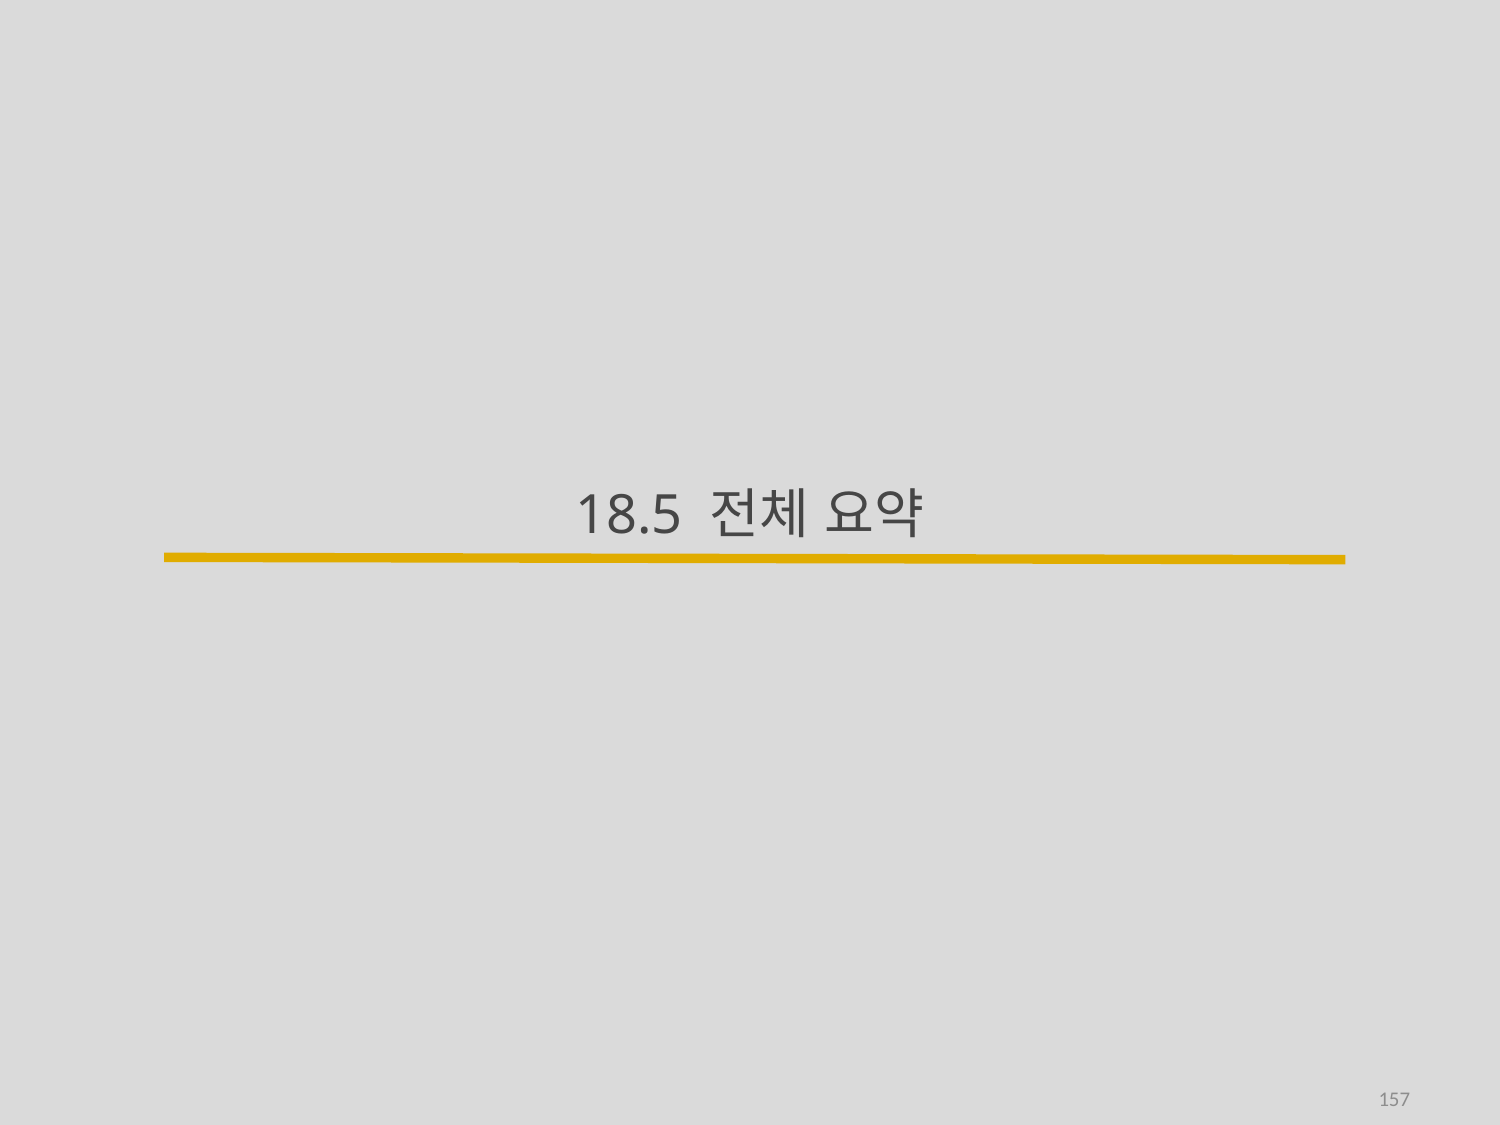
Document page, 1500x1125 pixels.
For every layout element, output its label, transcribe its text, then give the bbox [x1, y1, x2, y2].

slide_number 157 [1074, 1074, 1425, 1123]
title 18.5 전체 요약 [87, 420, 1413, 553]
